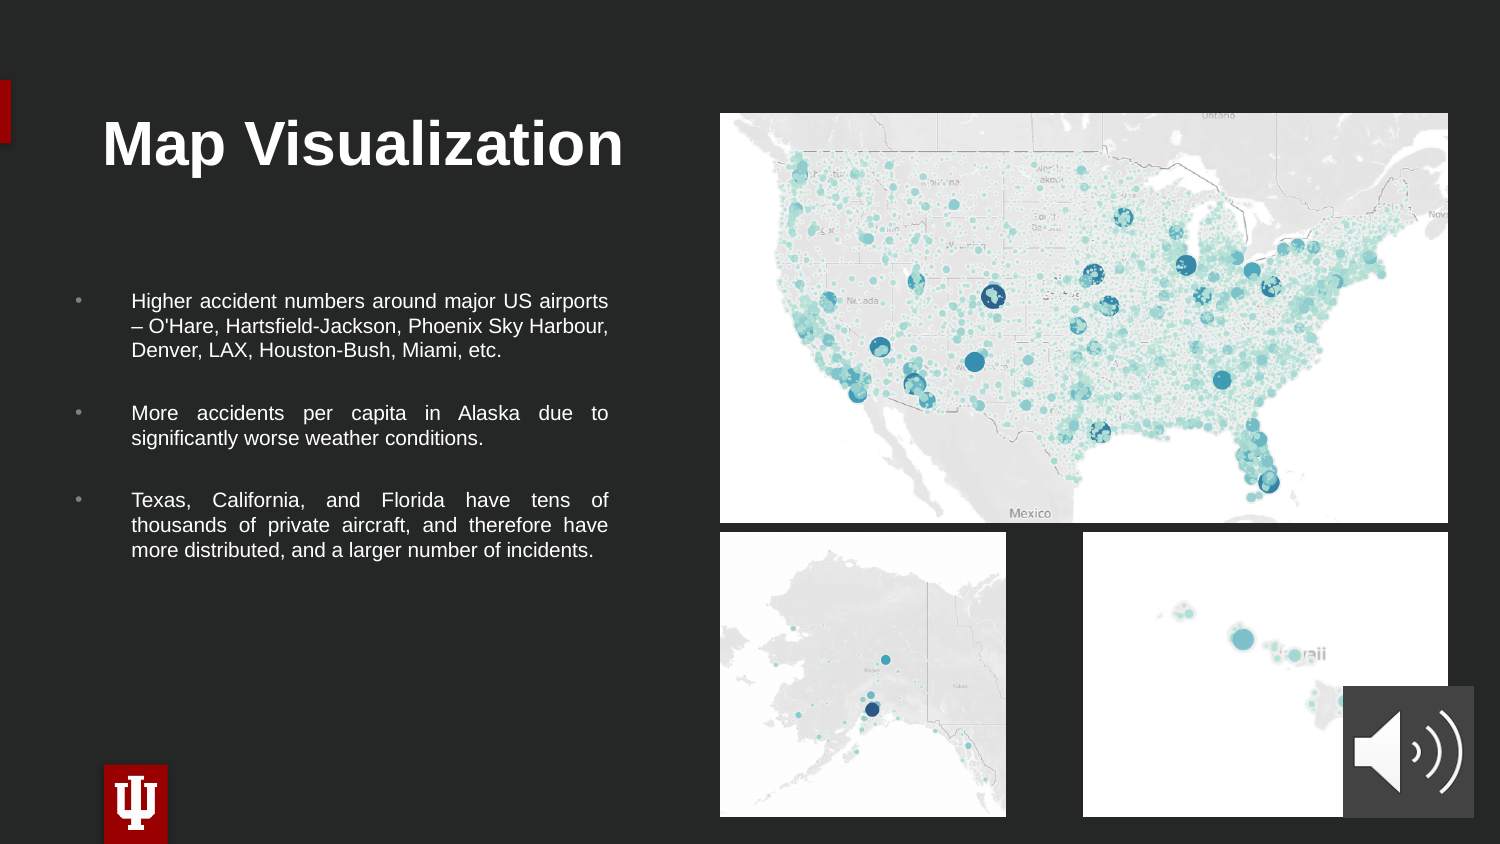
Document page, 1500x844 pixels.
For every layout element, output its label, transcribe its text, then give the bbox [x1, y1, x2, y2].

list Higher accident numbers around major US airports – O'Hare, Hartsfield-Jackson, Phoenix Sky Harbour, Denver, LAX, Houston-Bush, Miami, etc. More accidents per capita in Alaska due to significantly worse weather conditions. Texas, California, and Florida have tens of thousands of private aircraft, and therefore have more distributed, and a larger number of incidents. [60, 279, 624, 740]
picture [720, 532, 1006, 817]
title Map Visualization [86, 76, 836, 204]
picture [720, 113, 1448, 523]
picture [1083, 532, 1476, 819]
